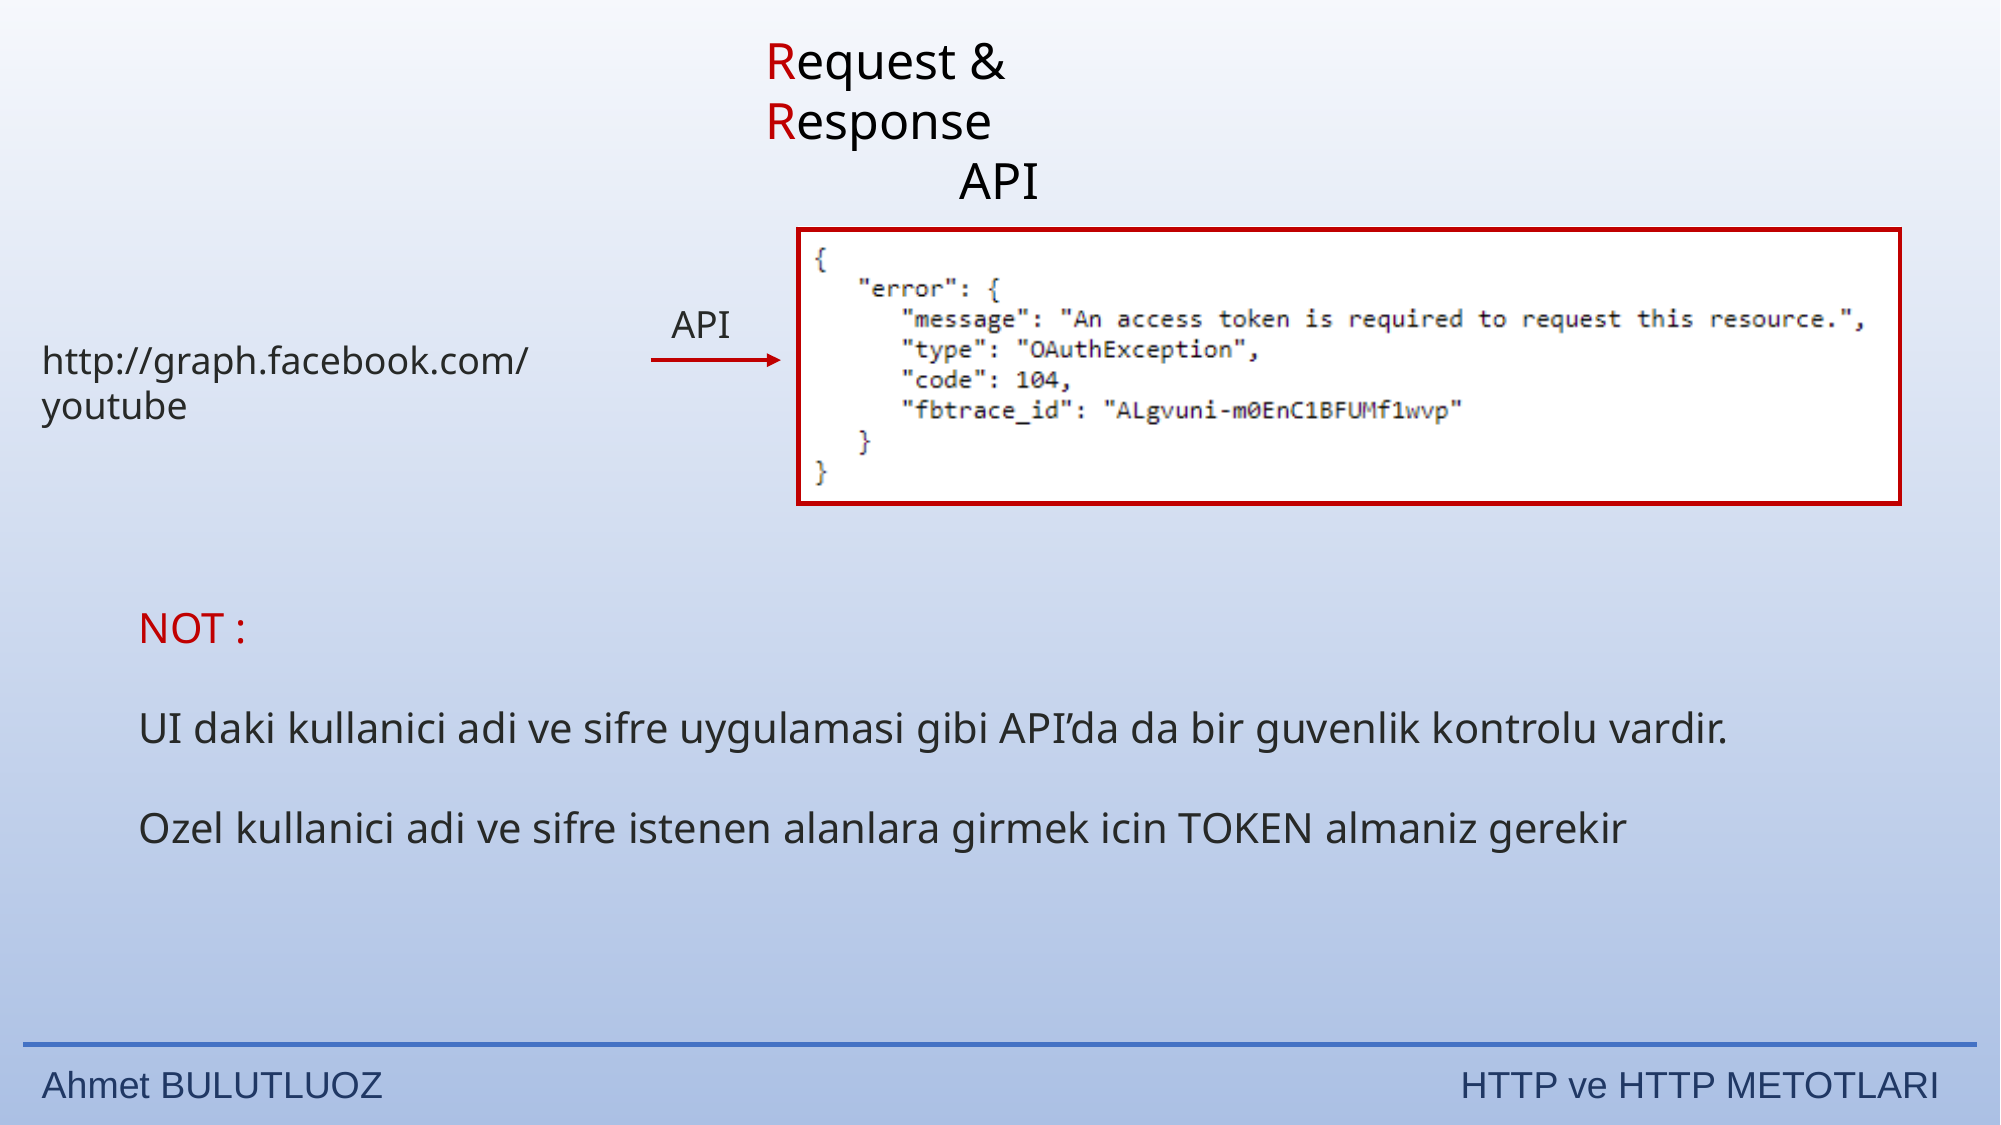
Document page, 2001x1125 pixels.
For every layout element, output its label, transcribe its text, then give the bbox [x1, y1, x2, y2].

text_box NOT : UI daki kullanici adi ve sifre uygulamasi gibi API’da da bir guvenlik kontrolu vardir. Ozel kullanici adi ve sifre istenen alanlara girmek icin TOKEN almaniz gerekir [123, 594, 1772, 860]
text_box API [656, 293, 769, 354]
text_box http://graph.facebook.com/youtube [26, 329, 651, 435]
text_box Request & Response API [750, 21, 1248, 217]
text_box Ahmet BULUTLUOZ HTTP ve HTTP METOTLARI [26, 1053, 1981, 1125]
picture [798, 226, 1901, 504]
